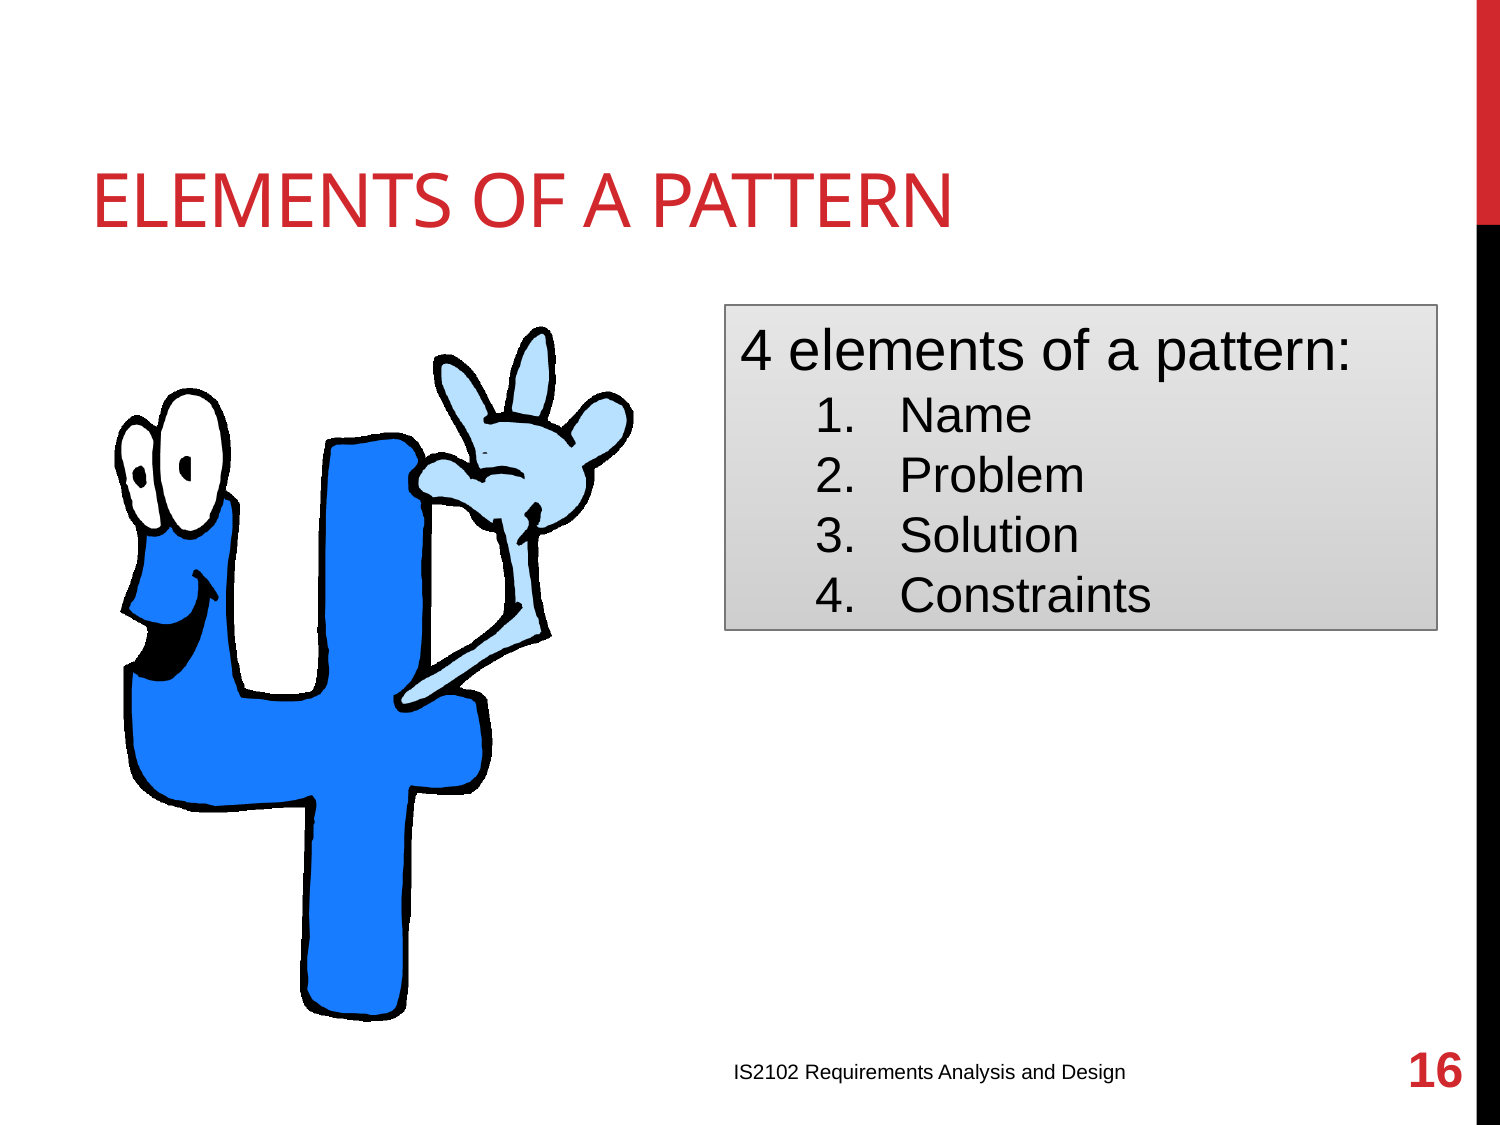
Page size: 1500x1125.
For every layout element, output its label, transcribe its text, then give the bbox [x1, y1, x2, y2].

slide_number 16 [1262, 1037, 1479, 1098]
title Elements of a Pattern [75, 25, 1025, 250]
text_box 4 elements of a pattern: Name Problem Solution Constraints [724, 304, 1438, 631]
picture [111, 324, 636, 1026]
footer IS2102 Requirements Analysis and Design [718, 1051, 1238, 1112]
